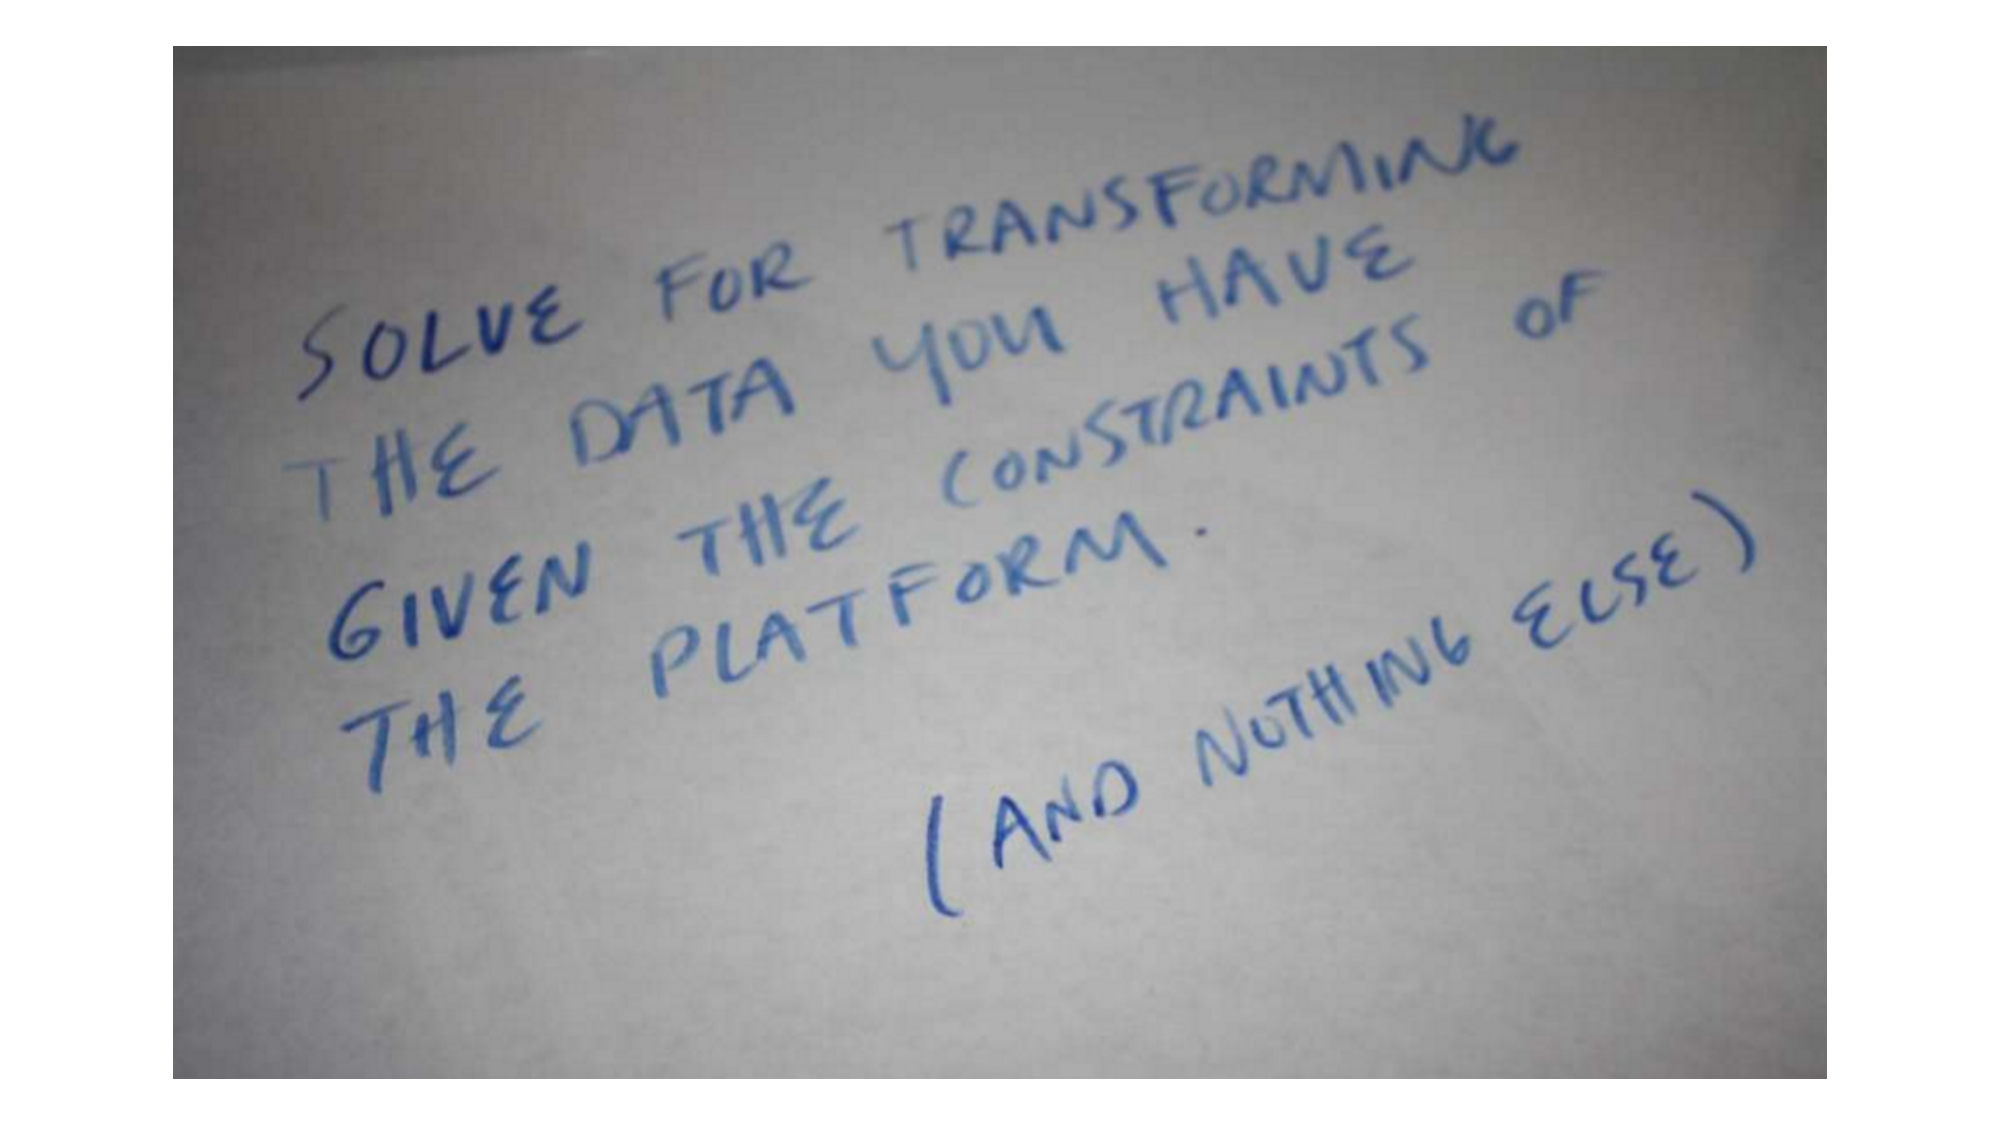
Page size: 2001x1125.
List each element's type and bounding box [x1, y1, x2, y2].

picture [173, 46, 1827, 1079]
